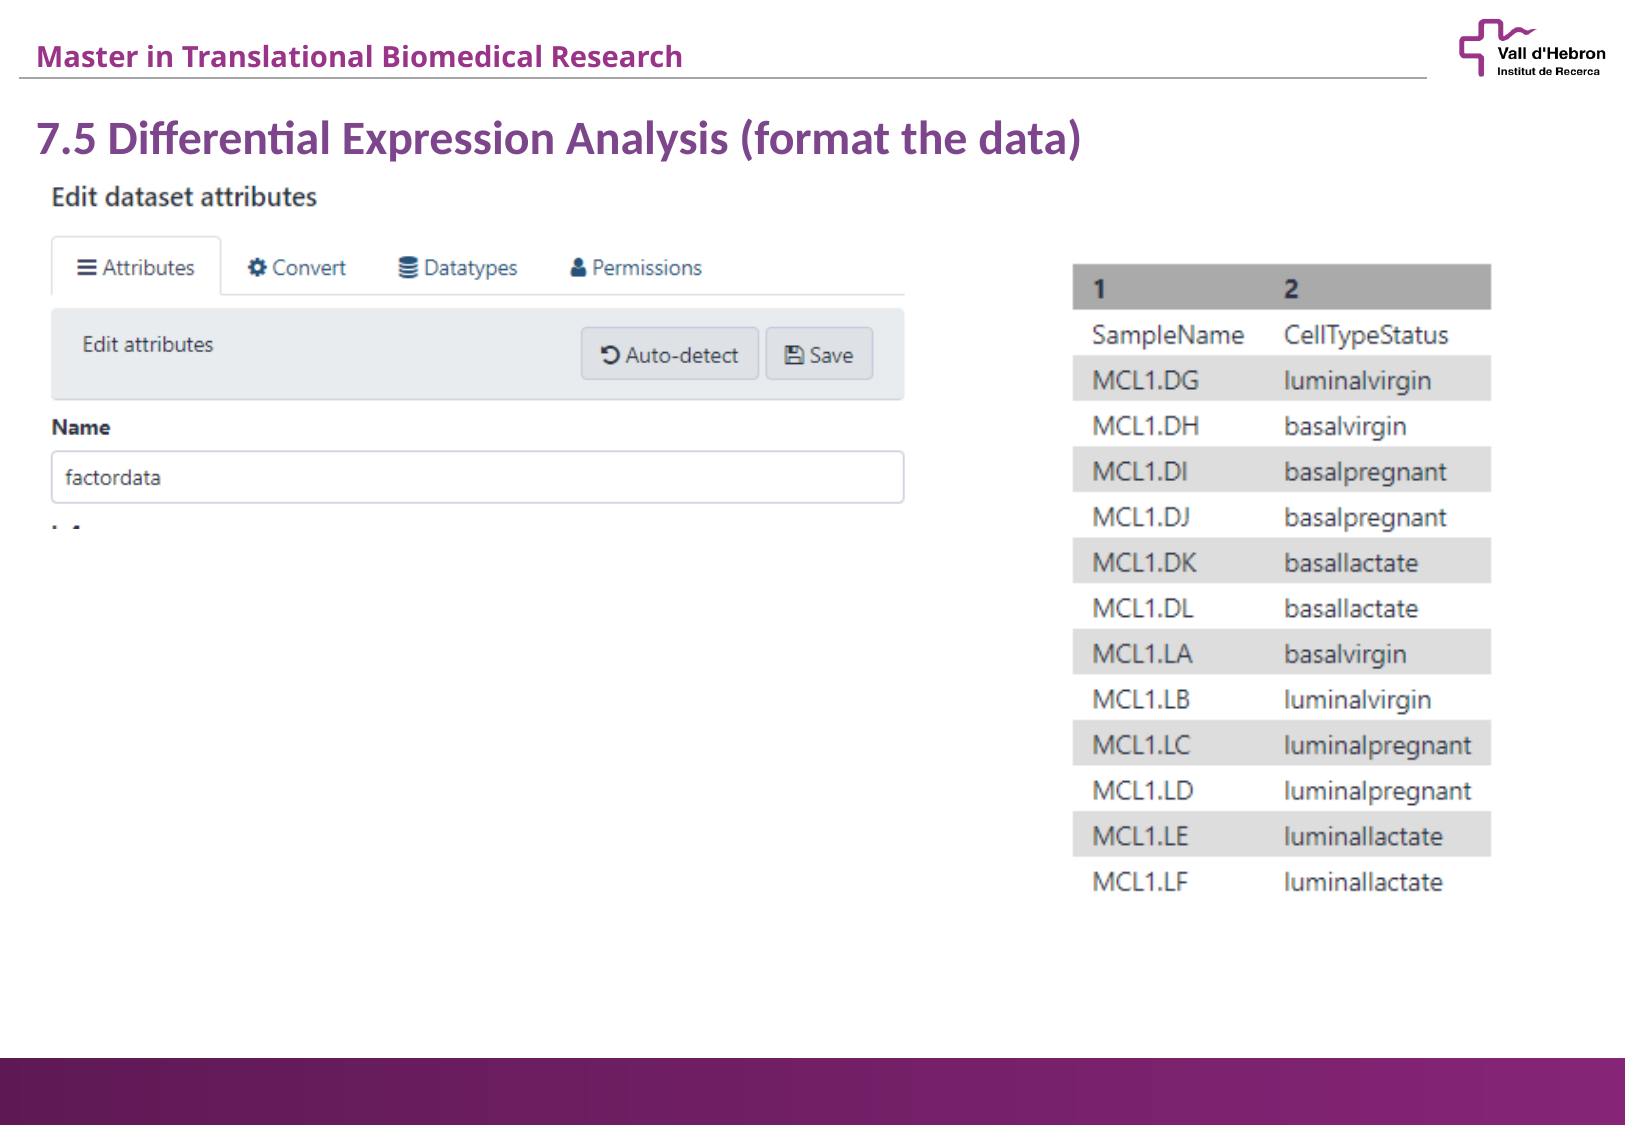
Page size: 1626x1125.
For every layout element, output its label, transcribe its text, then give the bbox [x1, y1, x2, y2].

picture [1060, 255, 1522, 916]
text_box 7.5 Differential Expression Analysis (format the data) [21, 99, 1439, 172]
picture [19, 172, 933, 530]
picture [1458, 18, 1606, 77]
